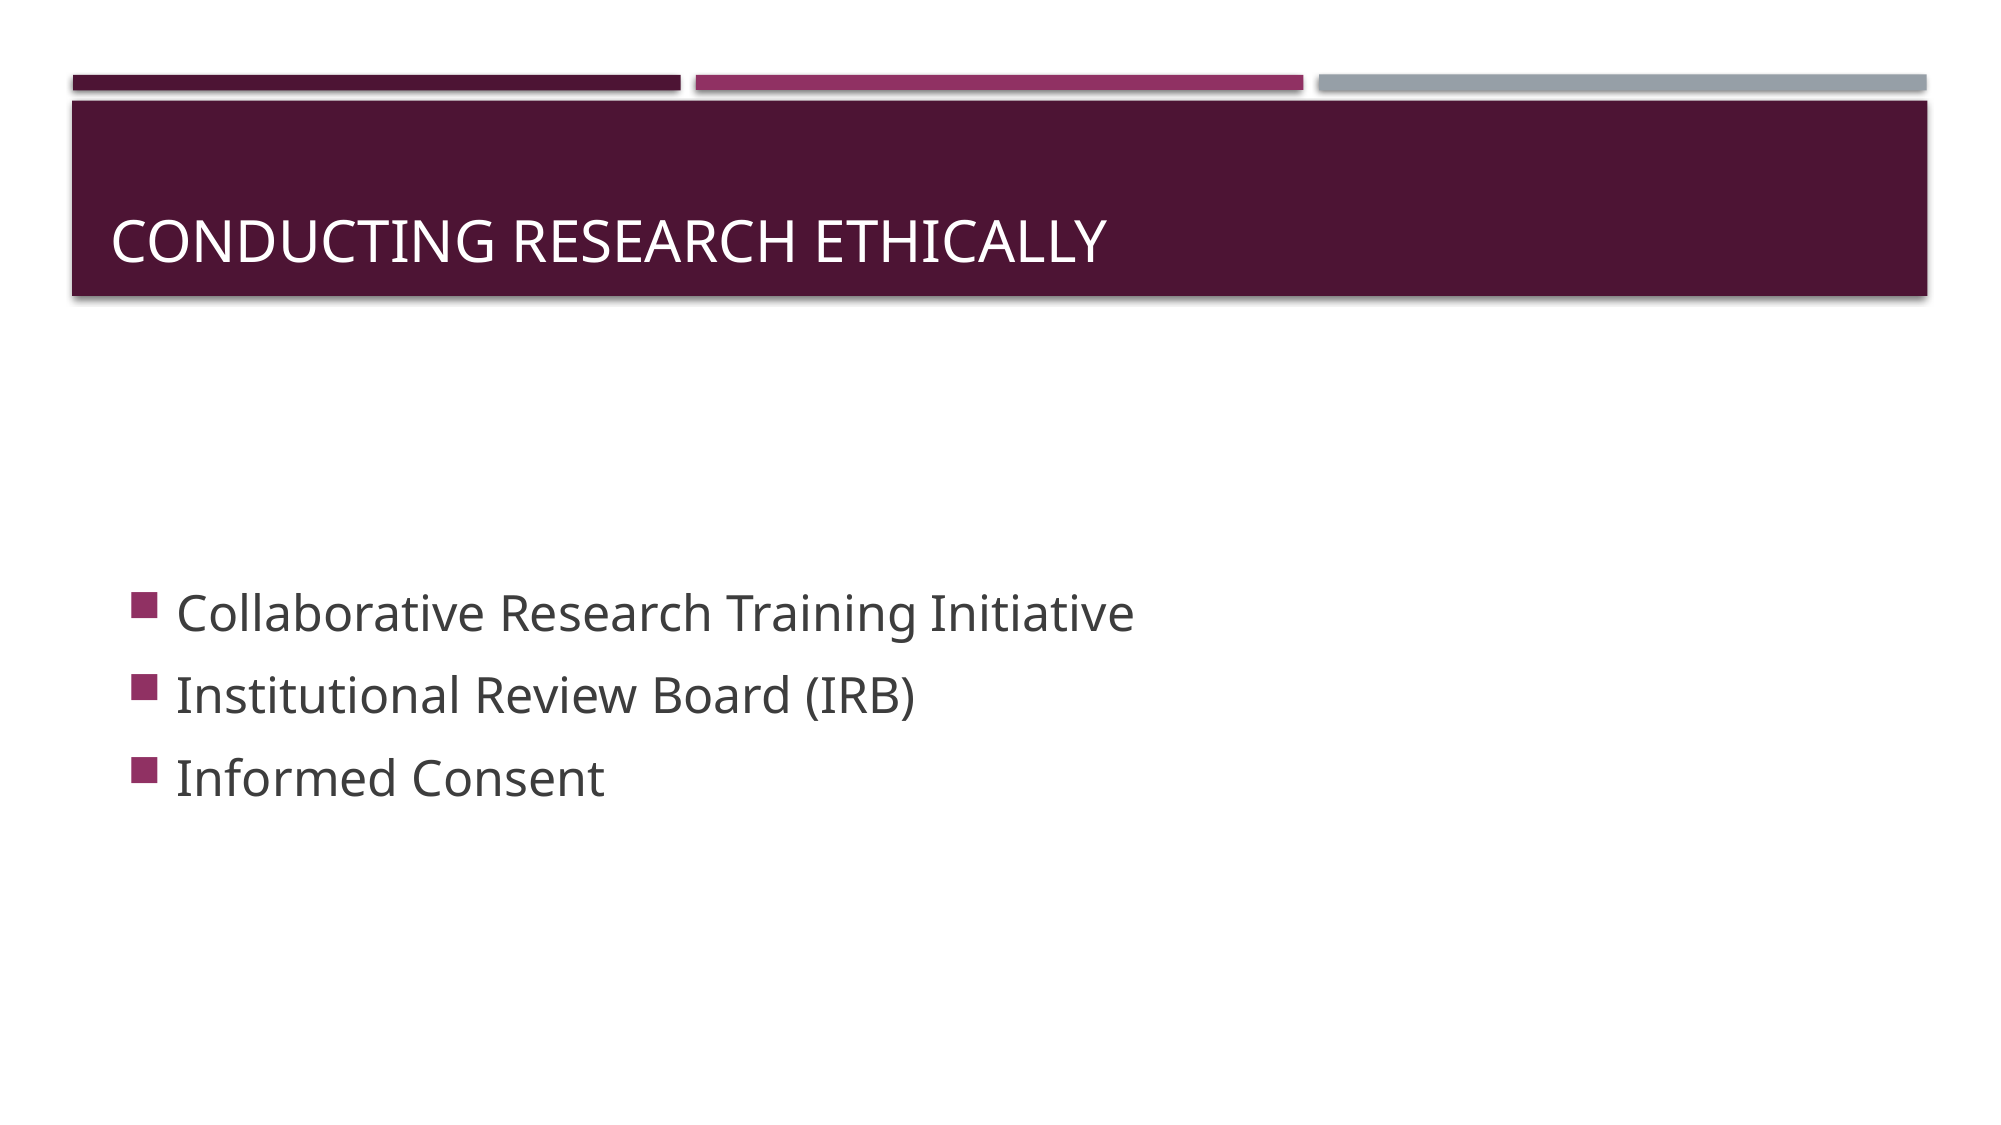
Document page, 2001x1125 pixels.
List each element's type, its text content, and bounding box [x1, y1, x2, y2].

title Conducting Research Ethically [95, 115, 1905, 282]
list Collaborative Research Training Initiative Institutional Review Board (IRB) Informed Consent [111, 391, 1921, 996]
